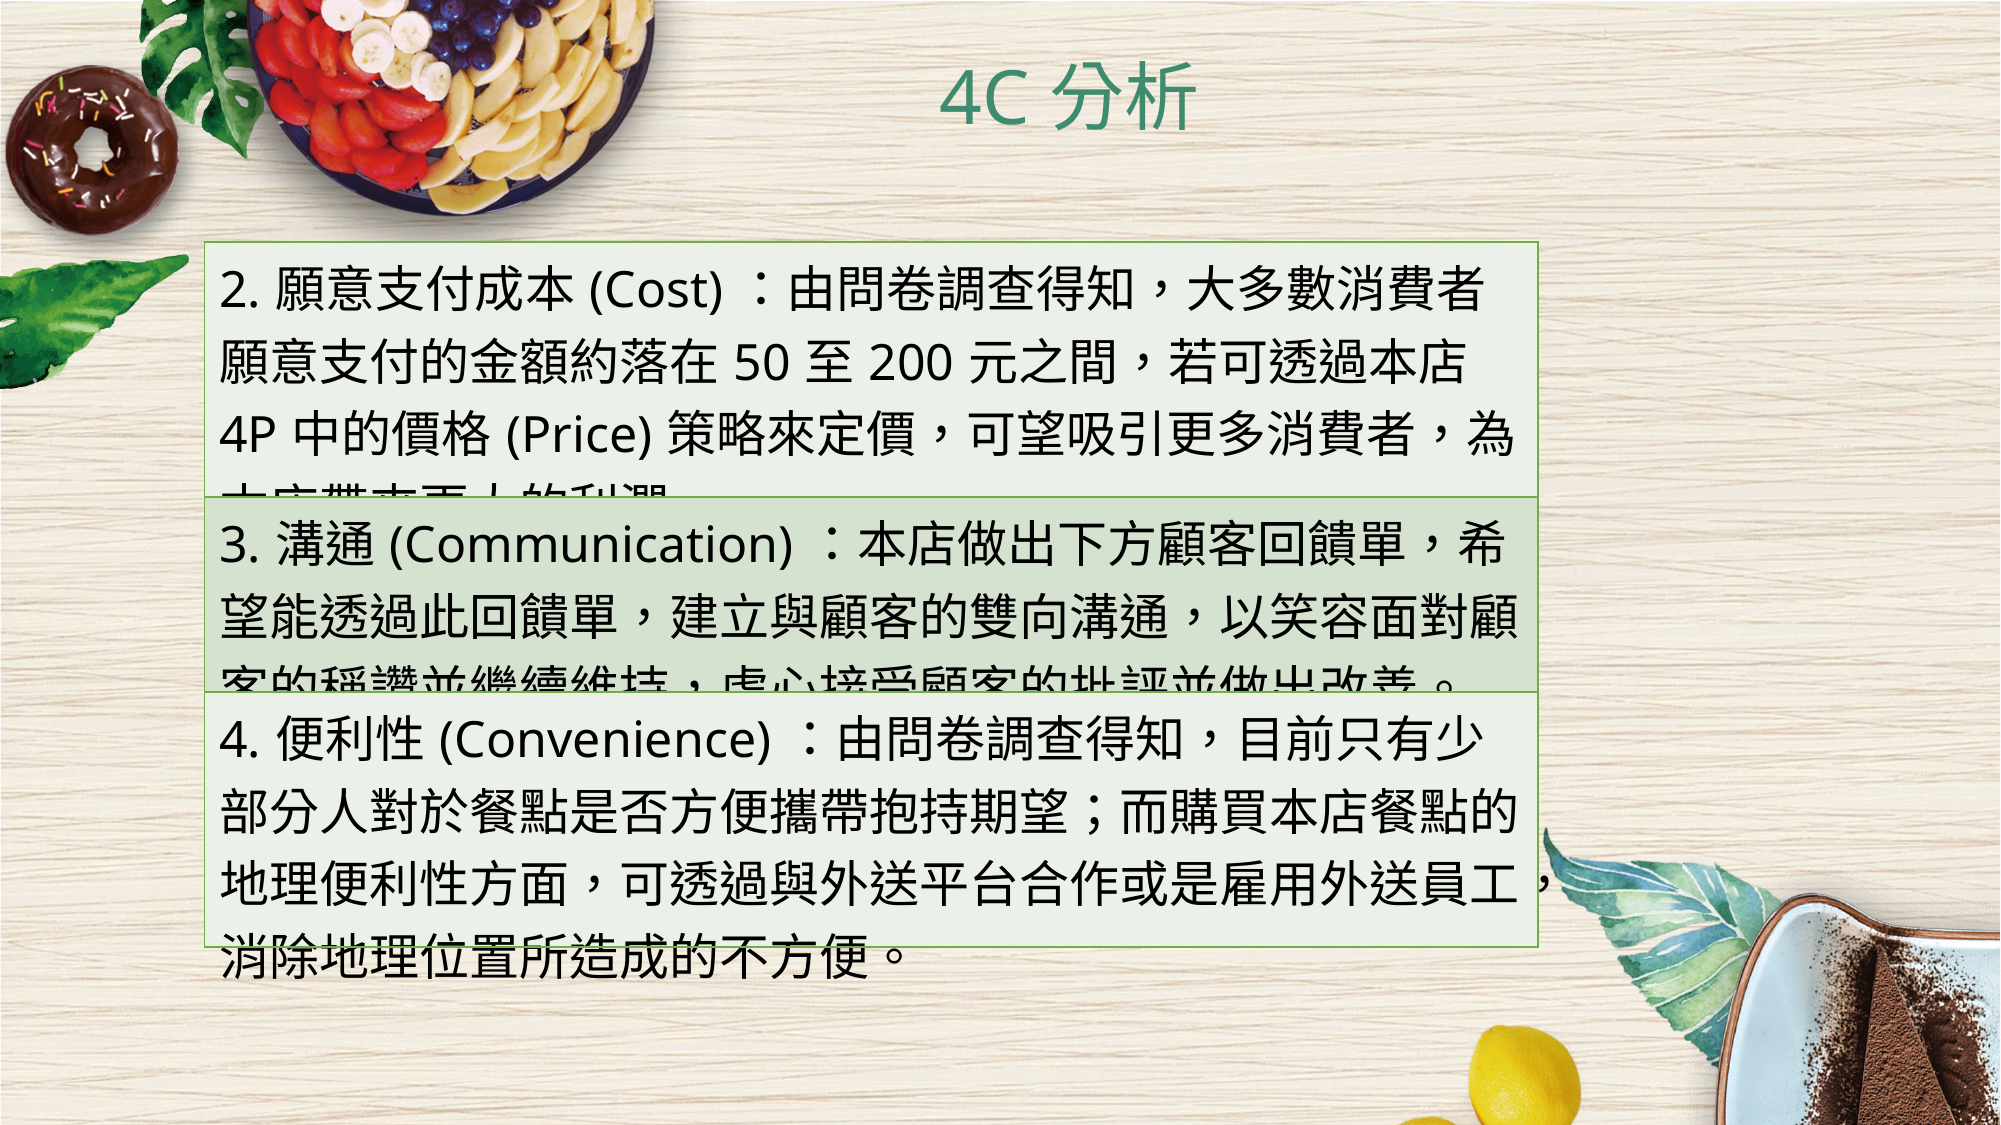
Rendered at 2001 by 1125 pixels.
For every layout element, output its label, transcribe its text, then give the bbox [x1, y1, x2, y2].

picture [0, 0, 2001, 1125]
table_header 2.願意支付成本(Cost)：由問卷調查得知，大多數消費者願意支付的金額約落在50至200元之間，若可透過本店4P中的價格(Price)策略來定價，可望吸引更多消費者，為本店帶來更大的利潤。 [205, 243, 1537, 496]
table_cell 3.溝通(Communication)：本店做出下方顧客回饋單，希望能透過此回饋單，建立與顧客的雙向溝通，以笑容面對顧客的稱讚並繼續維持，虛心接受顧客的批評並做出改善。 [205, 498, 1537, 691]
table_cell 4.便利性(Convenience)：由問卷調查得知，目前只有少部分人對於餐點是否方便攜帶抱持期望；而購買本店餐點的地理便利性方面，可透過與外送平台合作或是雇用外送員工，消除地理位置所造成的不方便。 [205, 693, 1537, 946]
text_box 4C分析 [924, 41, 1215, 147]
